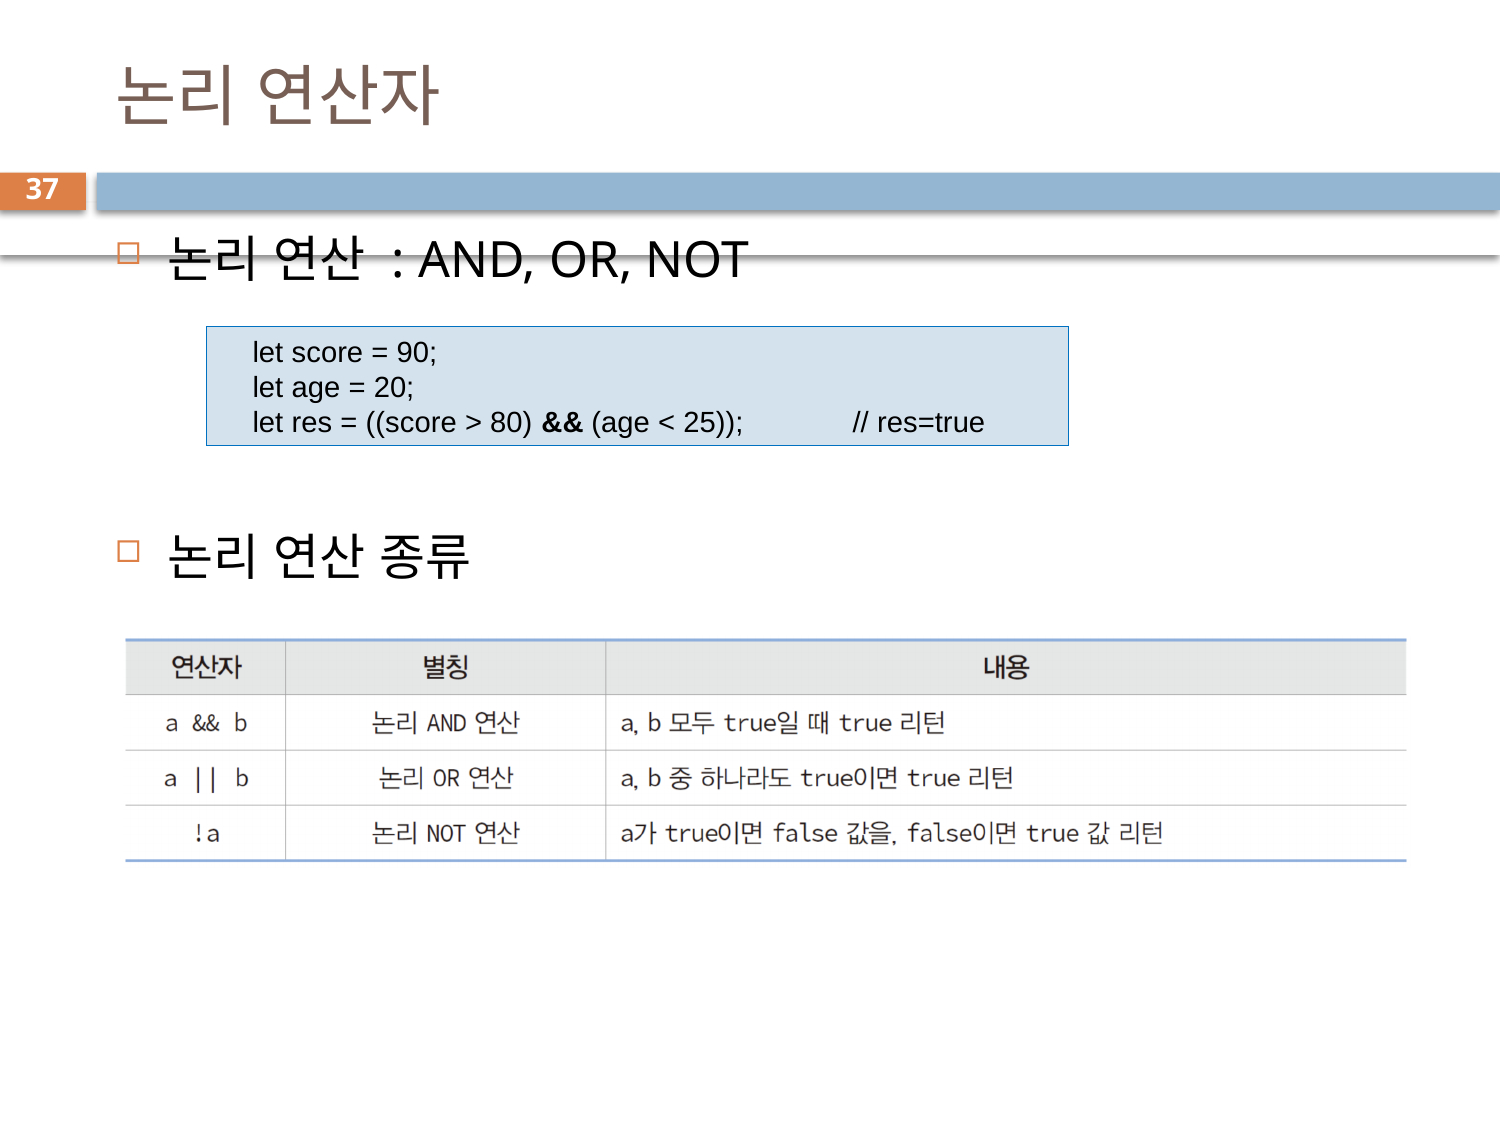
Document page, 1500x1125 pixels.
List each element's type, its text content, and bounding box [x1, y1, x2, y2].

list 논리 연산 : AND, OR, NOT 논리 연산 종류 [100, 219, 1438, 1047]
text_box let score = 90; let age = 20; let res = ((score > 80) && (age < 25)); // res=true [206, 326, 1069, 446]
title 논리 연산자 [100, 37, 1438, 149]
slide_number 37 [0, 170, 87, 211]
picture [123, 636, 1411, 868]
